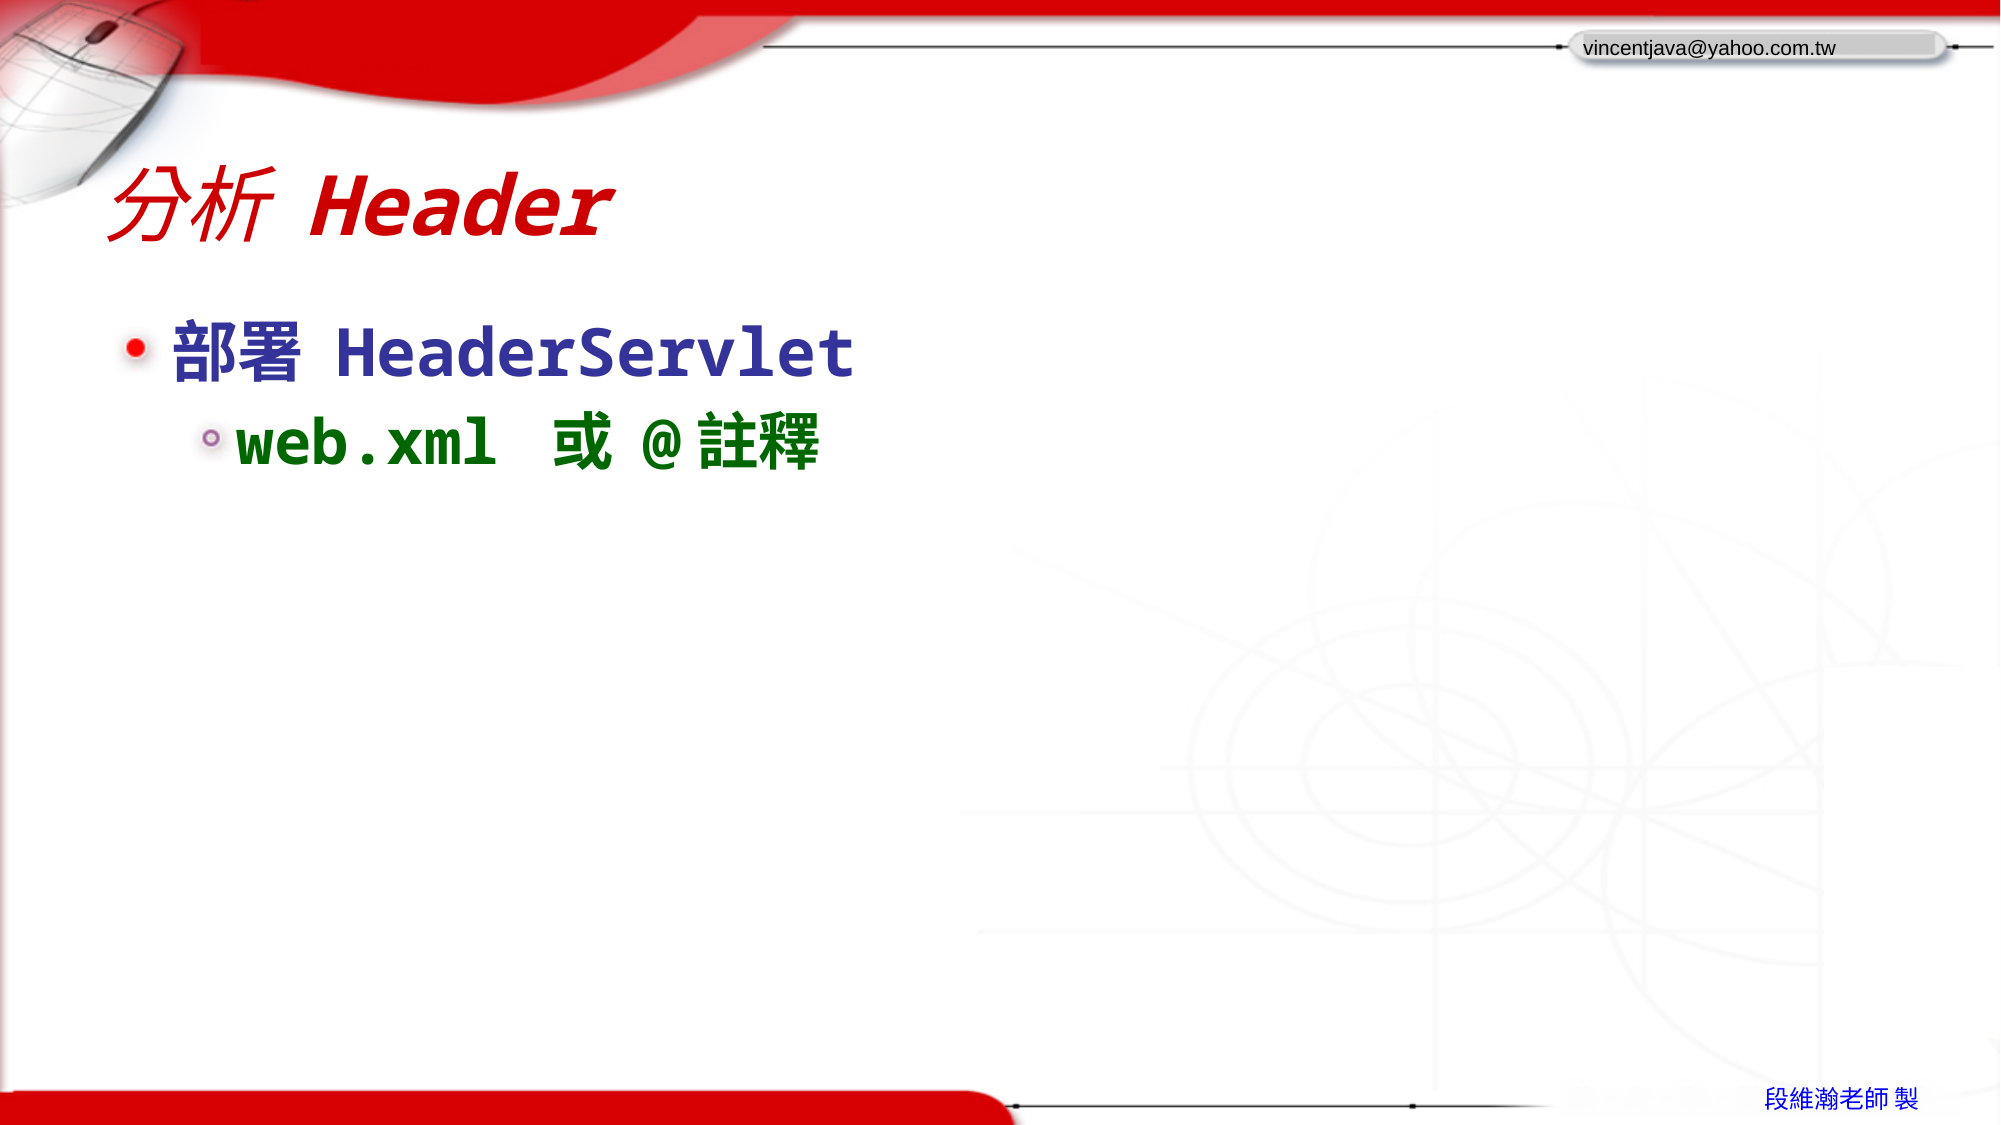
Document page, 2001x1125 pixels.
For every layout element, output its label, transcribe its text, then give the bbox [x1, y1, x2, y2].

title 分析 Header [86, 136, 1887, 268]
list 部署 HeaderServlet web.xml 或 @註釋 [99, 302, 1900, 1005]
picture [0, 0, 2001, 1125]
